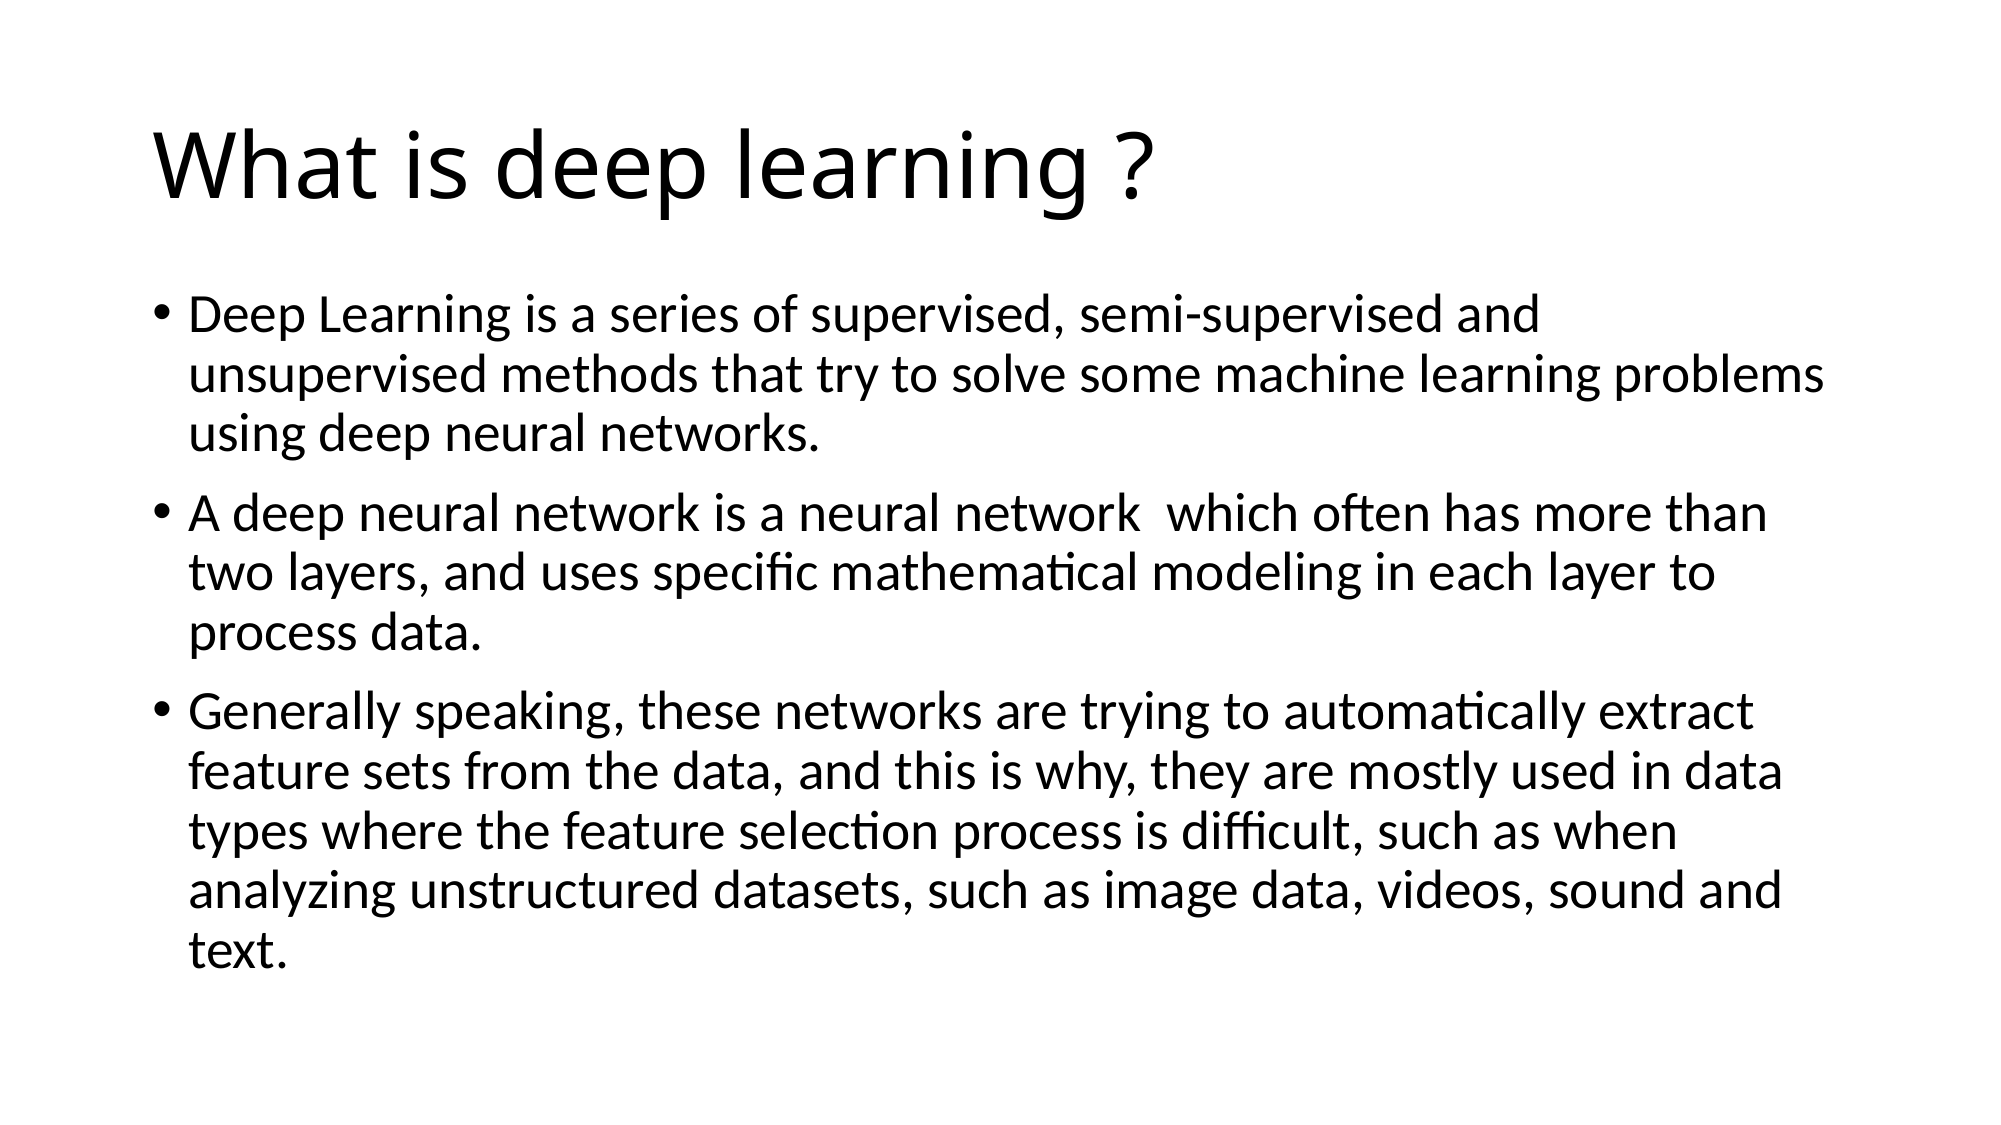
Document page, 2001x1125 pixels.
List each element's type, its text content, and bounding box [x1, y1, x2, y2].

list Deep Learning is a series of supervised, semi-supervised and unsupervised methods that try to solve some machine learning problems using deep neural networks. A deep neural network is a neural network which often has more than two layers, and uses specific mathematical modeling in each layer to process data. Generally speaking, these networks are trying to automatically extract feature sets from the data, and this is why, they are mostly used in data types where the feature selection process is difficult, such as when analyzing unstructured datasets, such as image data, videos, sound and text. [137, 277, 1863, 992]
title What is deep learning ? [137, 59, 1863, 277]
